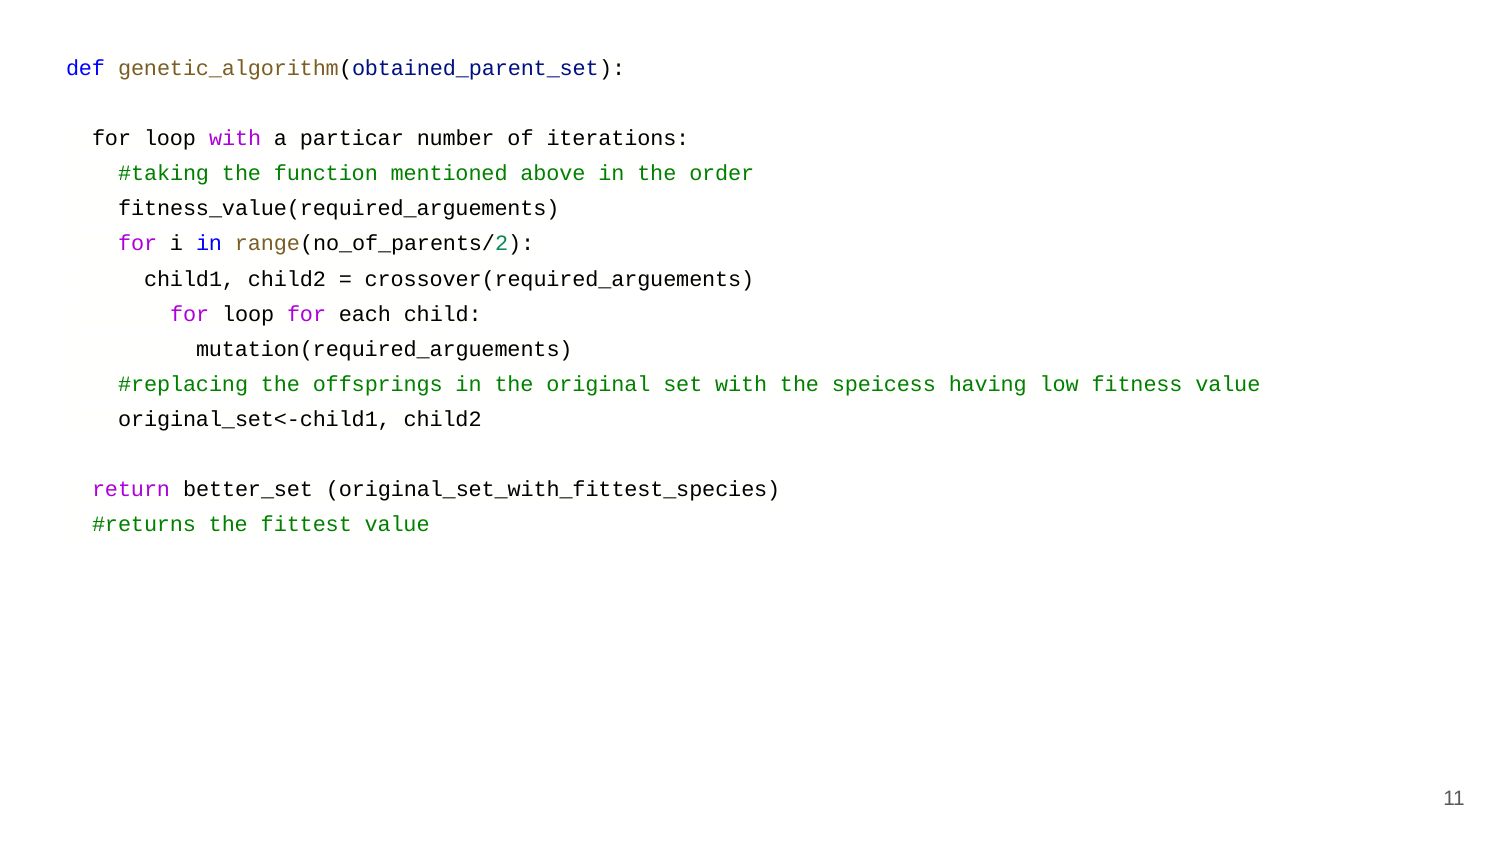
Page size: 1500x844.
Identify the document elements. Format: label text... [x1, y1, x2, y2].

slide_number ‹#› [1389, 764, 1480, 830]
list def genetic_algorithm(obtained_parent_set): for loop with a particar number of iterations: #taking the function mentioned above in the order fitness_value(required_arguements) for i in range(no_of_parents/2): child1, child2 = crossover(required_arguements) for loop for each child: mutation(required_arguements) #replacing the offsprings in the original set with the speicess having low fitness value original_set<-child1, child2 return better_set (original_set_with_fittest_species) #returns the fittest value [51, 29, 1449, 816]
